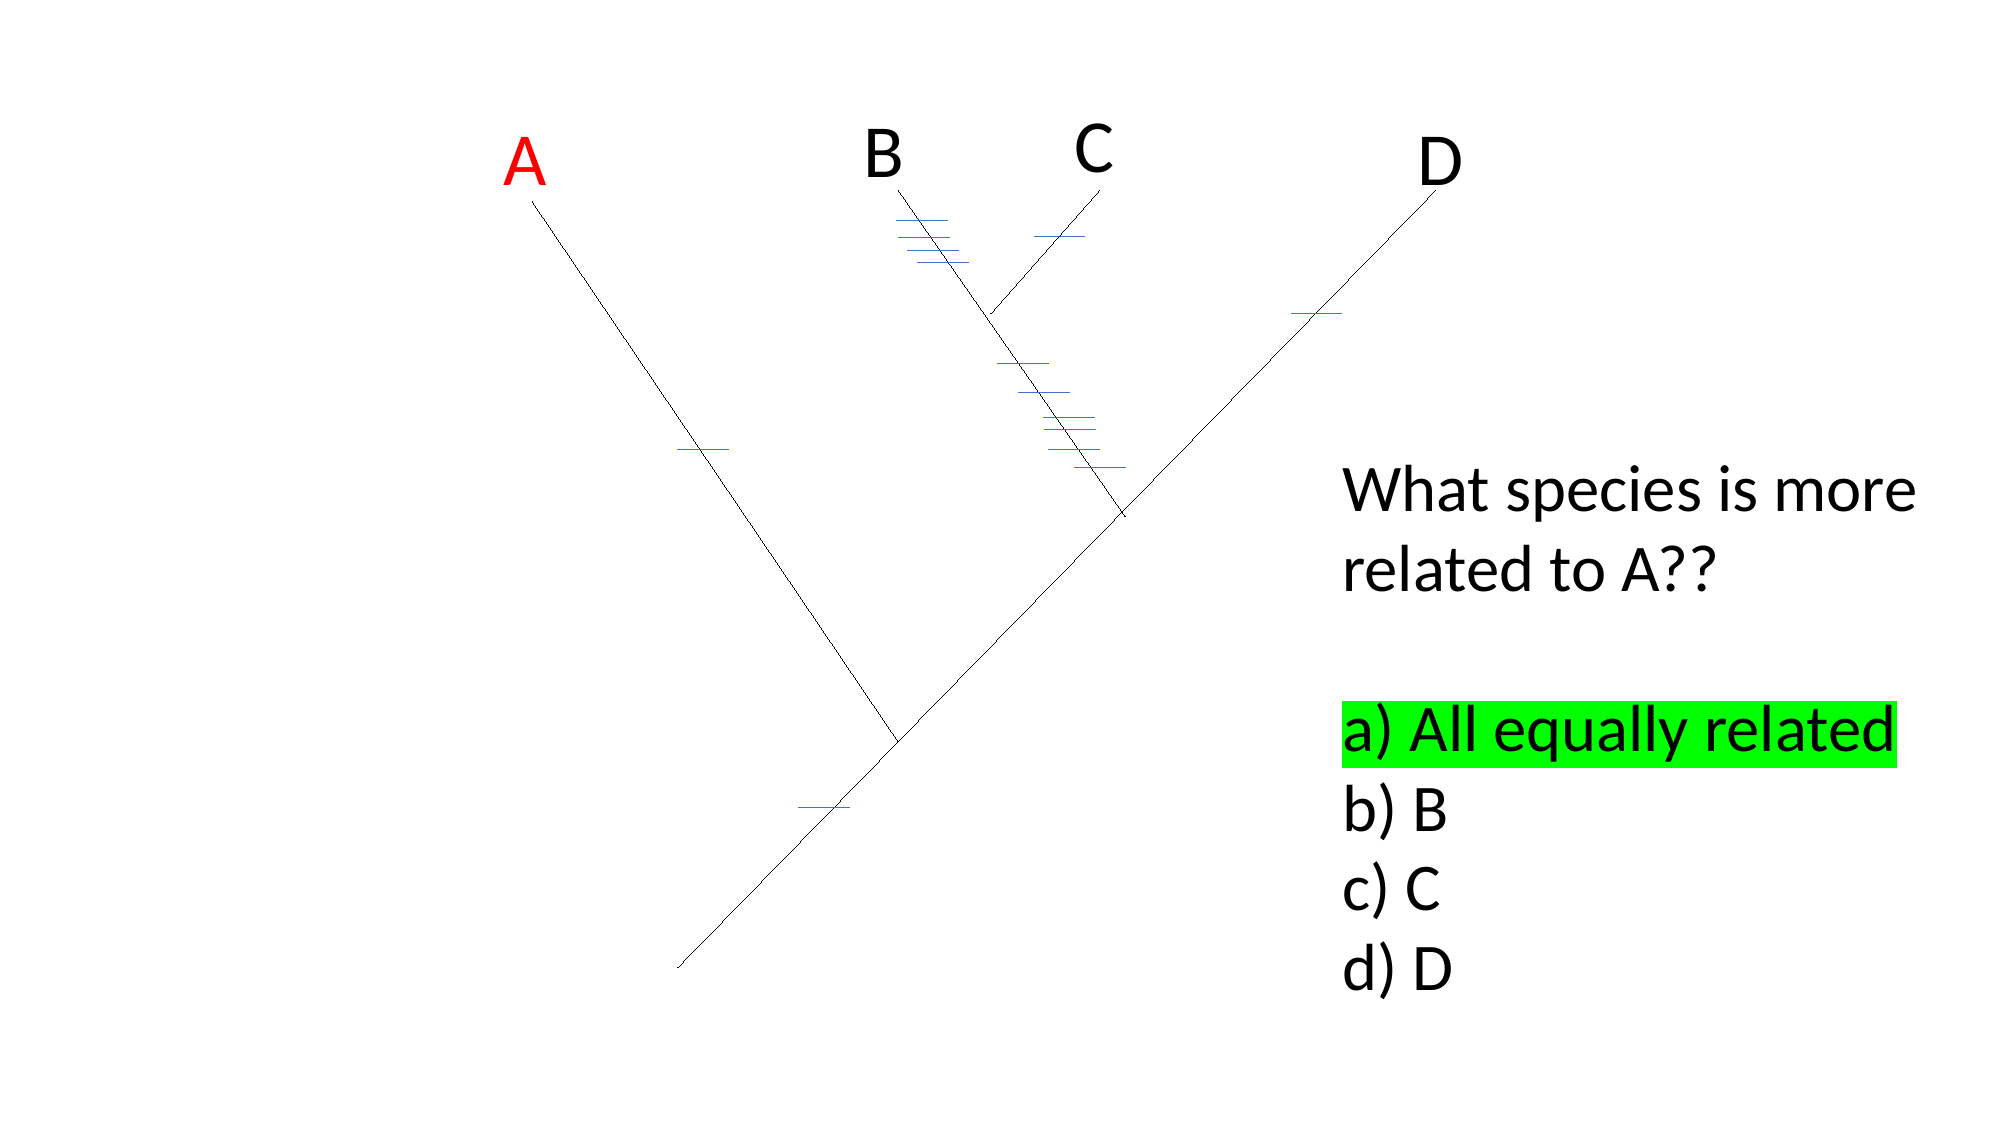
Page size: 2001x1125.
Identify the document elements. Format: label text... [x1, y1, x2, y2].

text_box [532, 201, 899, 742]
text_box What species is more related to A?? a) All equally related b) B c) C d) D [1327, 437, 1946, 1092]
text_box B [849, 95, 922, 190]
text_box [677, 190, 1436, 968]
text_box A [488, 103, 562, 208]
text_box C [1059, 89, 1132, 190]
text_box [990, 190, 1100, 314]
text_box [898, 190, 1126, 517]
text_box D [1402, 103, 1476, 208]
